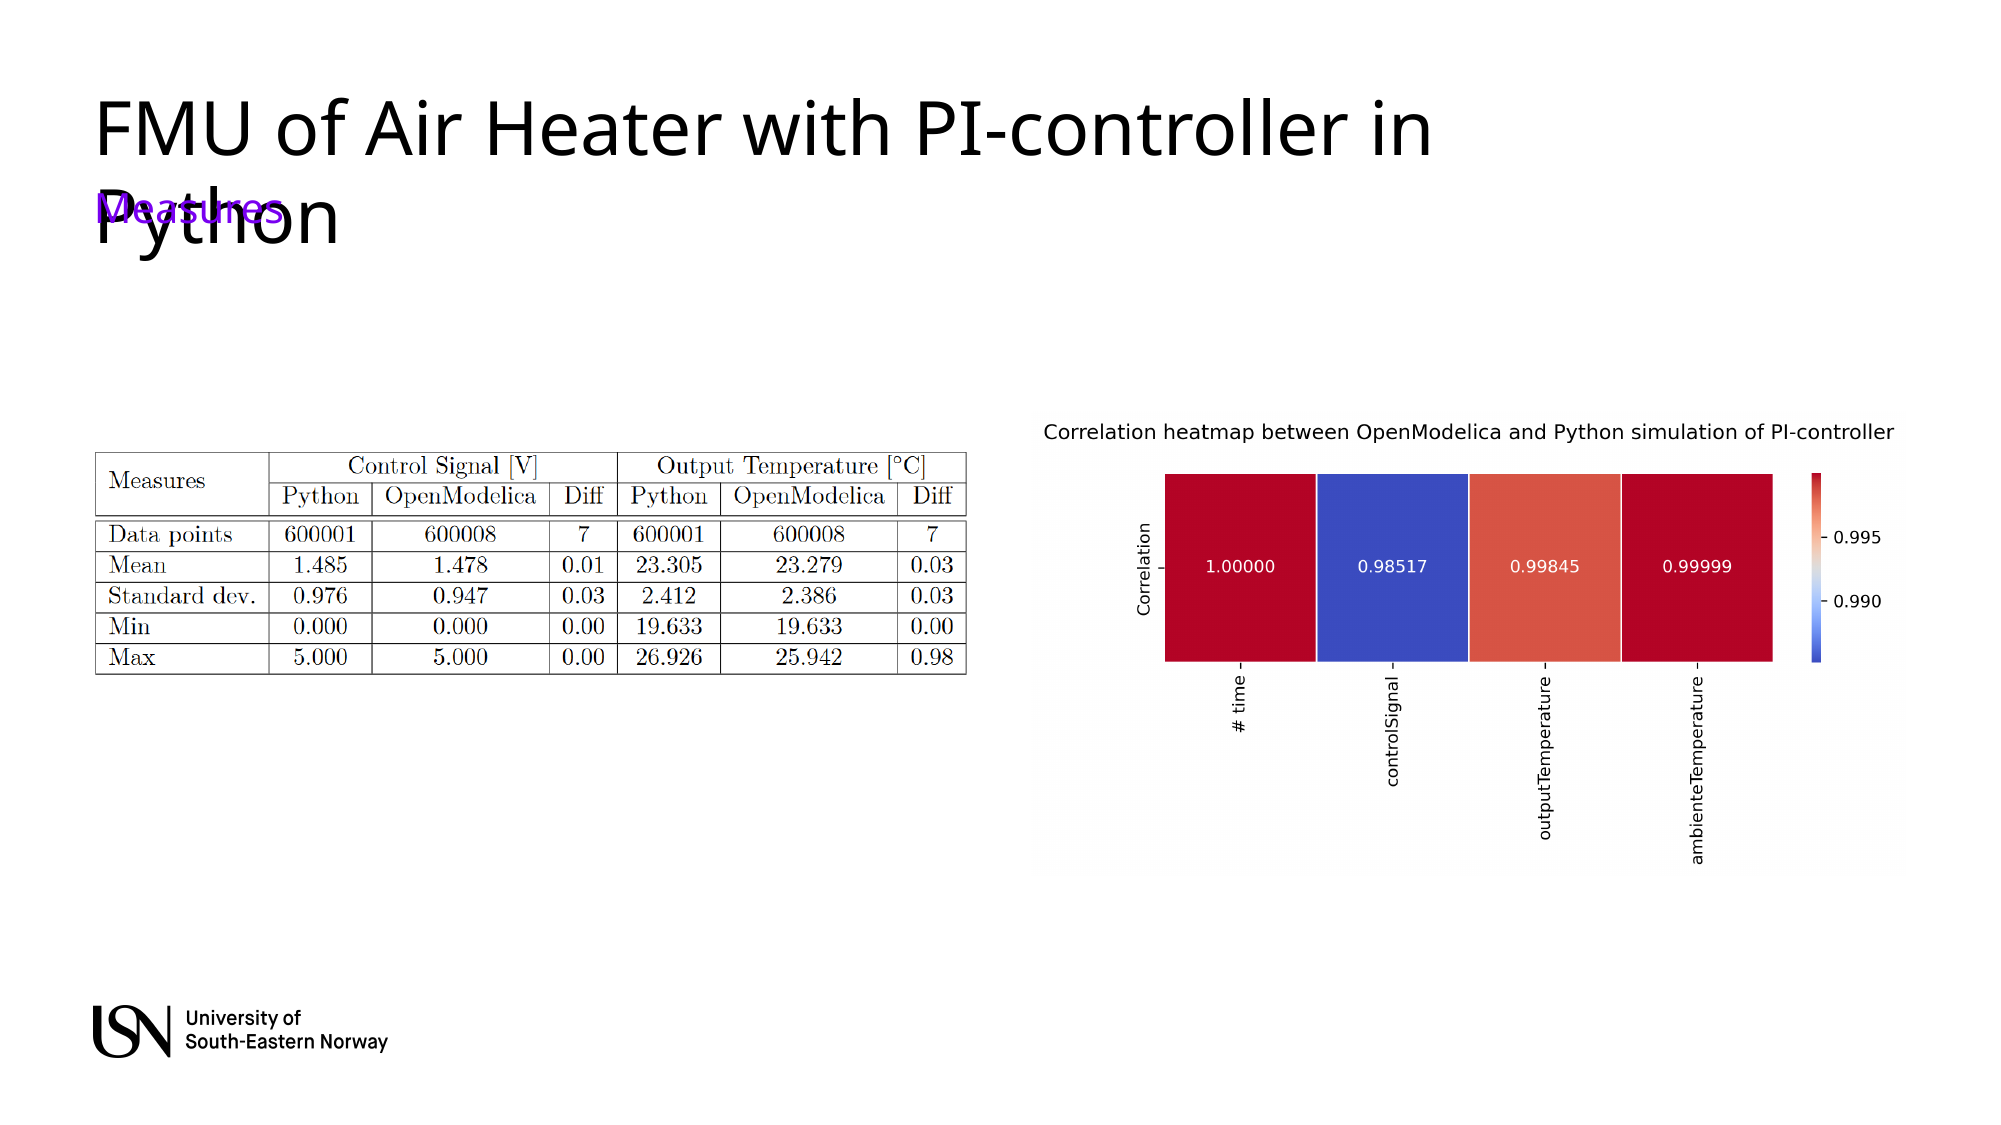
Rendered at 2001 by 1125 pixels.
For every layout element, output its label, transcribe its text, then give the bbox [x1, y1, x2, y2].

picture [1031, 411, 1906, 876]
title FMU of Air Heater with PI-controller in Python [93, 83, 1595, 172]
picture [93, 1005, 388, 1058]
picture [92, 449, 969, 676]
list Measures [93, 179, 1595, 230]
